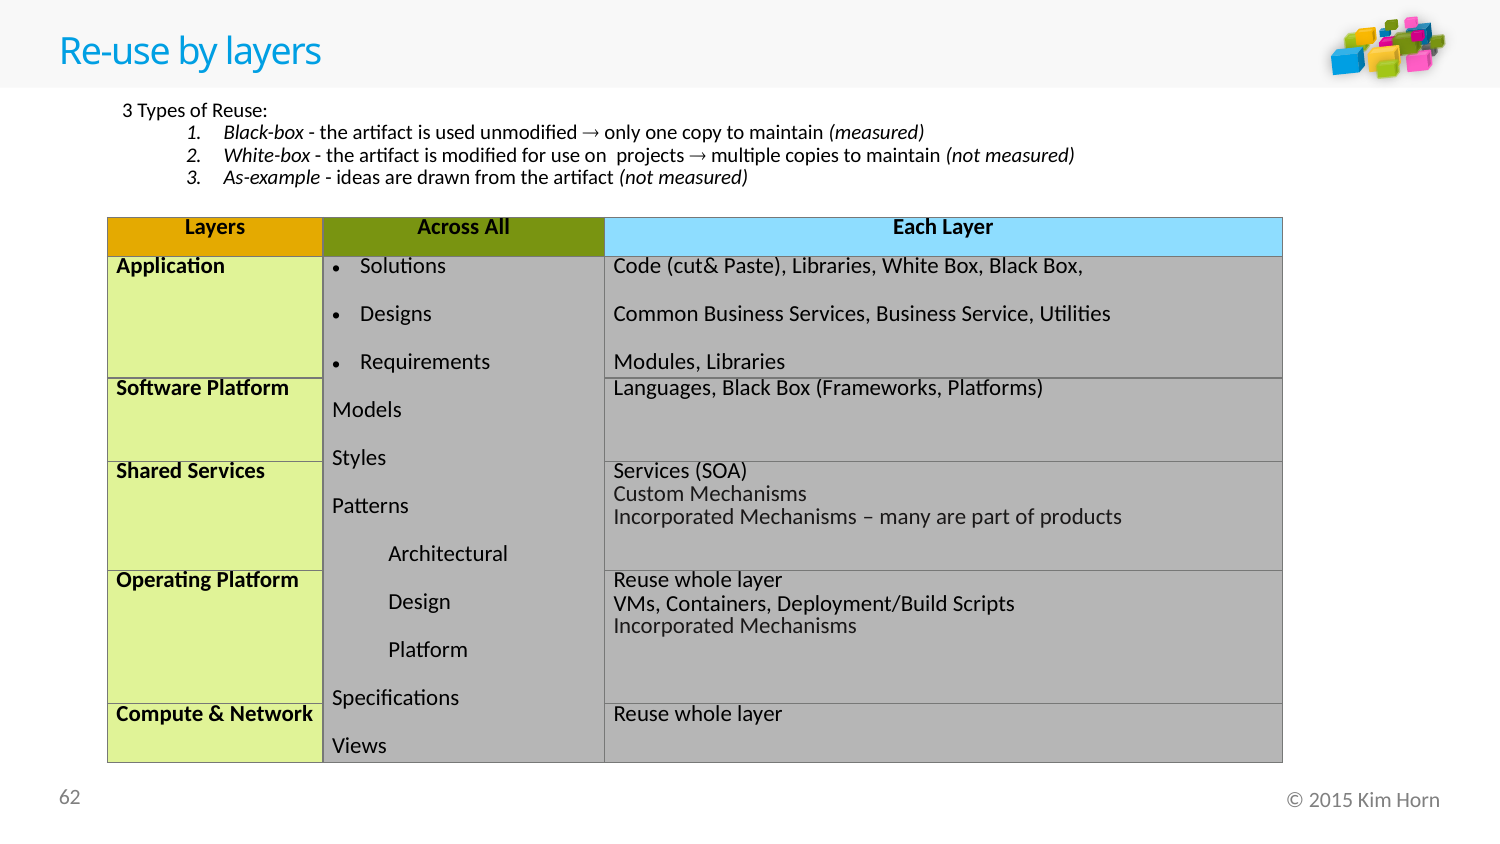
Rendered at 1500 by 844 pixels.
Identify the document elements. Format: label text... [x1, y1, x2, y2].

table_cell Code (cut& Paste), Libraries, White Box, Black Box, Common Business Services, Business Service, Utilities Modules, Libraries [605, 257, 1282, 377]
table_cell Reuse whole layer VMs, Containers, Deployment/Build Scripts Incorporated Mechanisms [605, 571, 1282, 703]
text_box 3 Types of Reuse: Black-box - the artifact is used unmodified ® only one copy to maintain (measured) White-box - the artifact is modified for use on projects ® multiple copies to maintain (not measured) As-example - ideas are drawn from the artifact (not measured) [107, 91, 1203, 197]
table_header Layers [108, 218, 322, 256]
table_cell Services (SOA) Custom Mechanisms Incorporated Mechanisms – many are part of products [605, 462, 1282, 570]
table_header Across All [324, 218, 604, 256]
table_cell Languages, Black Box (Frameworks, Platforms) [605, 379, 1282, 461]
table_header Each Layer [605, 218, 1282, 256]
table_cell Software Platform [108, 379, 322, 461]
table_cell Application [108, 257, 322, 377]
table_cell Compute & Network [108, 704, 322, 762]
table_cell Shared Services [108, 462, 322, 570]
table_cell Solutions Designs Requirements Models Styles Patterns Architectural Design Platform Specifications Views [324, 257, 604, 762]
title Re-use by layers [58, 31, 1267, 73]
table_cell Operating Platform [108, 571, 322, 703]
table_cell Reuse whole layer [605, 704, 1282, 762]
